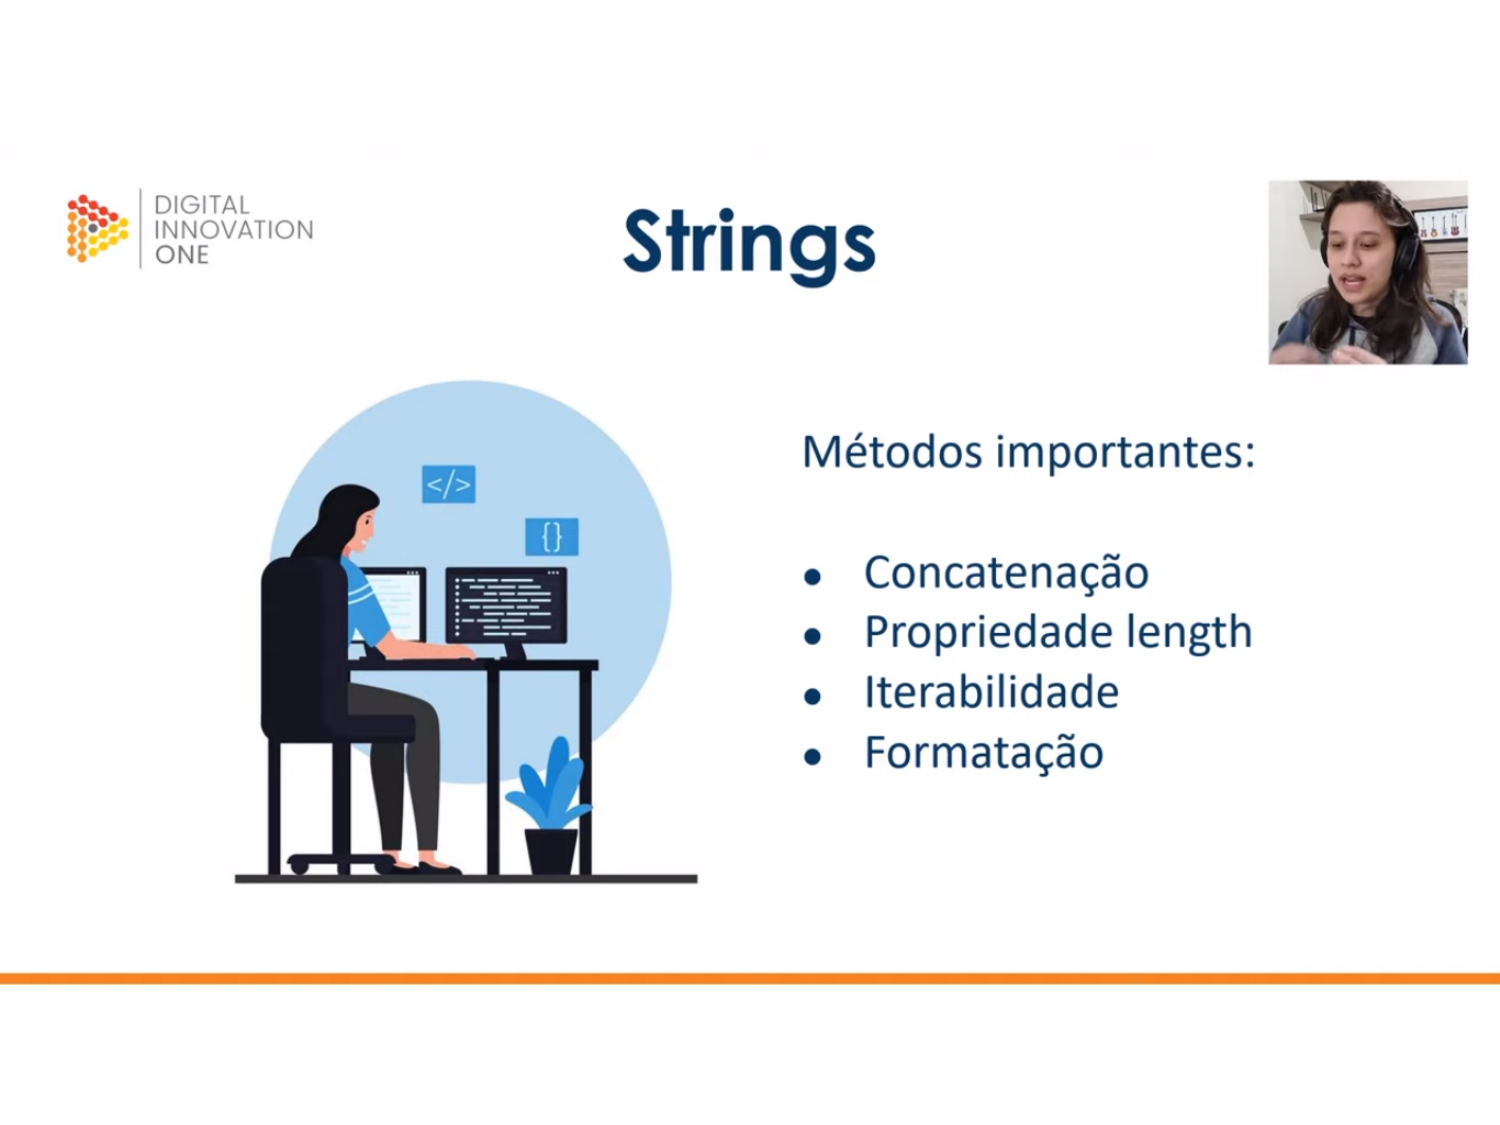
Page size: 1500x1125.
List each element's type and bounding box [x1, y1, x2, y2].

picture [0, 140, 1500, 985]
